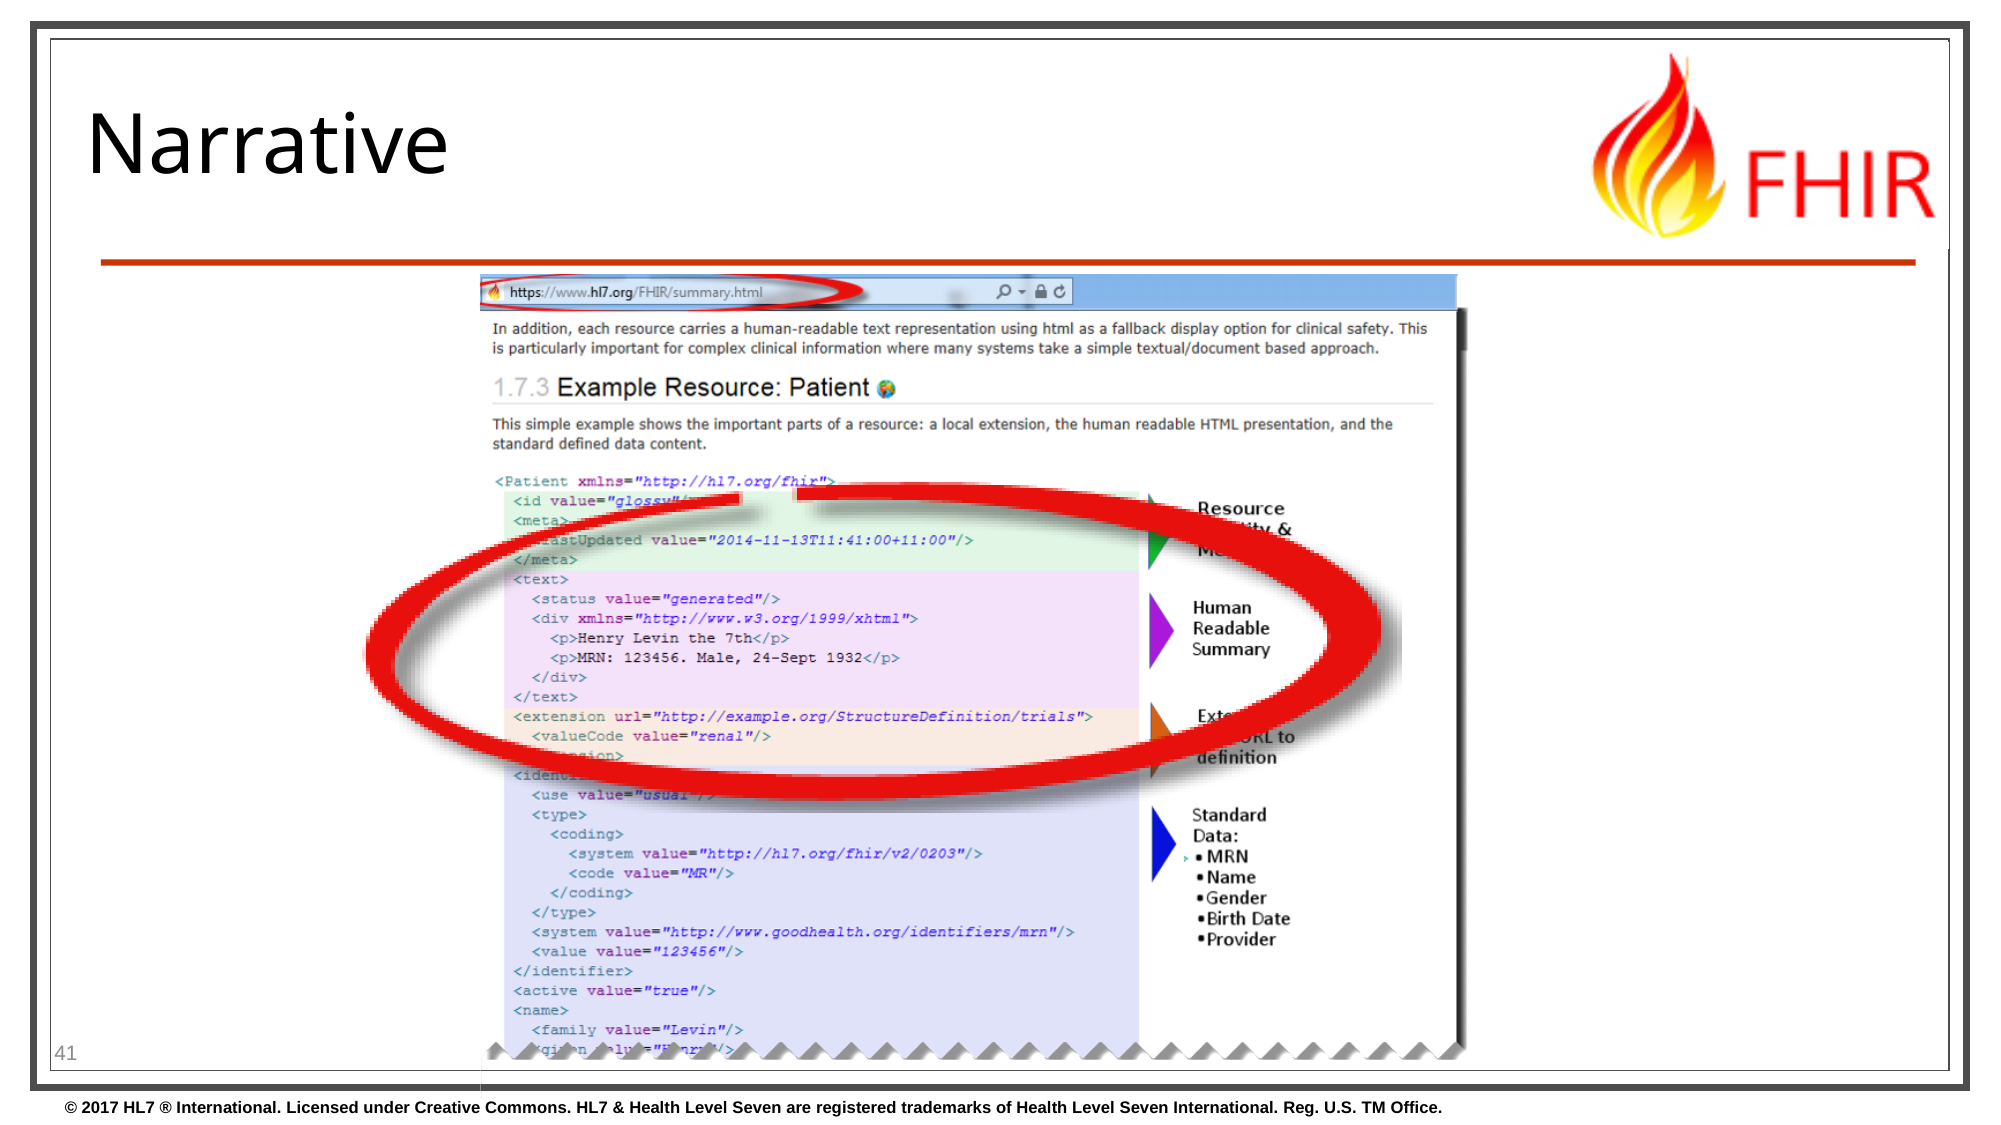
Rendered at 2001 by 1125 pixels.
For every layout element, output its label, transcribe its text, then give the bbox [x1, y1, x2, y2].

title Narrative [70, 54, 1504, 244]
picture [361, 274, 1475, 1099]
picture [1578, 42, 1949, 249]
slide_number 41 [39, 1034, 197, 1071]
